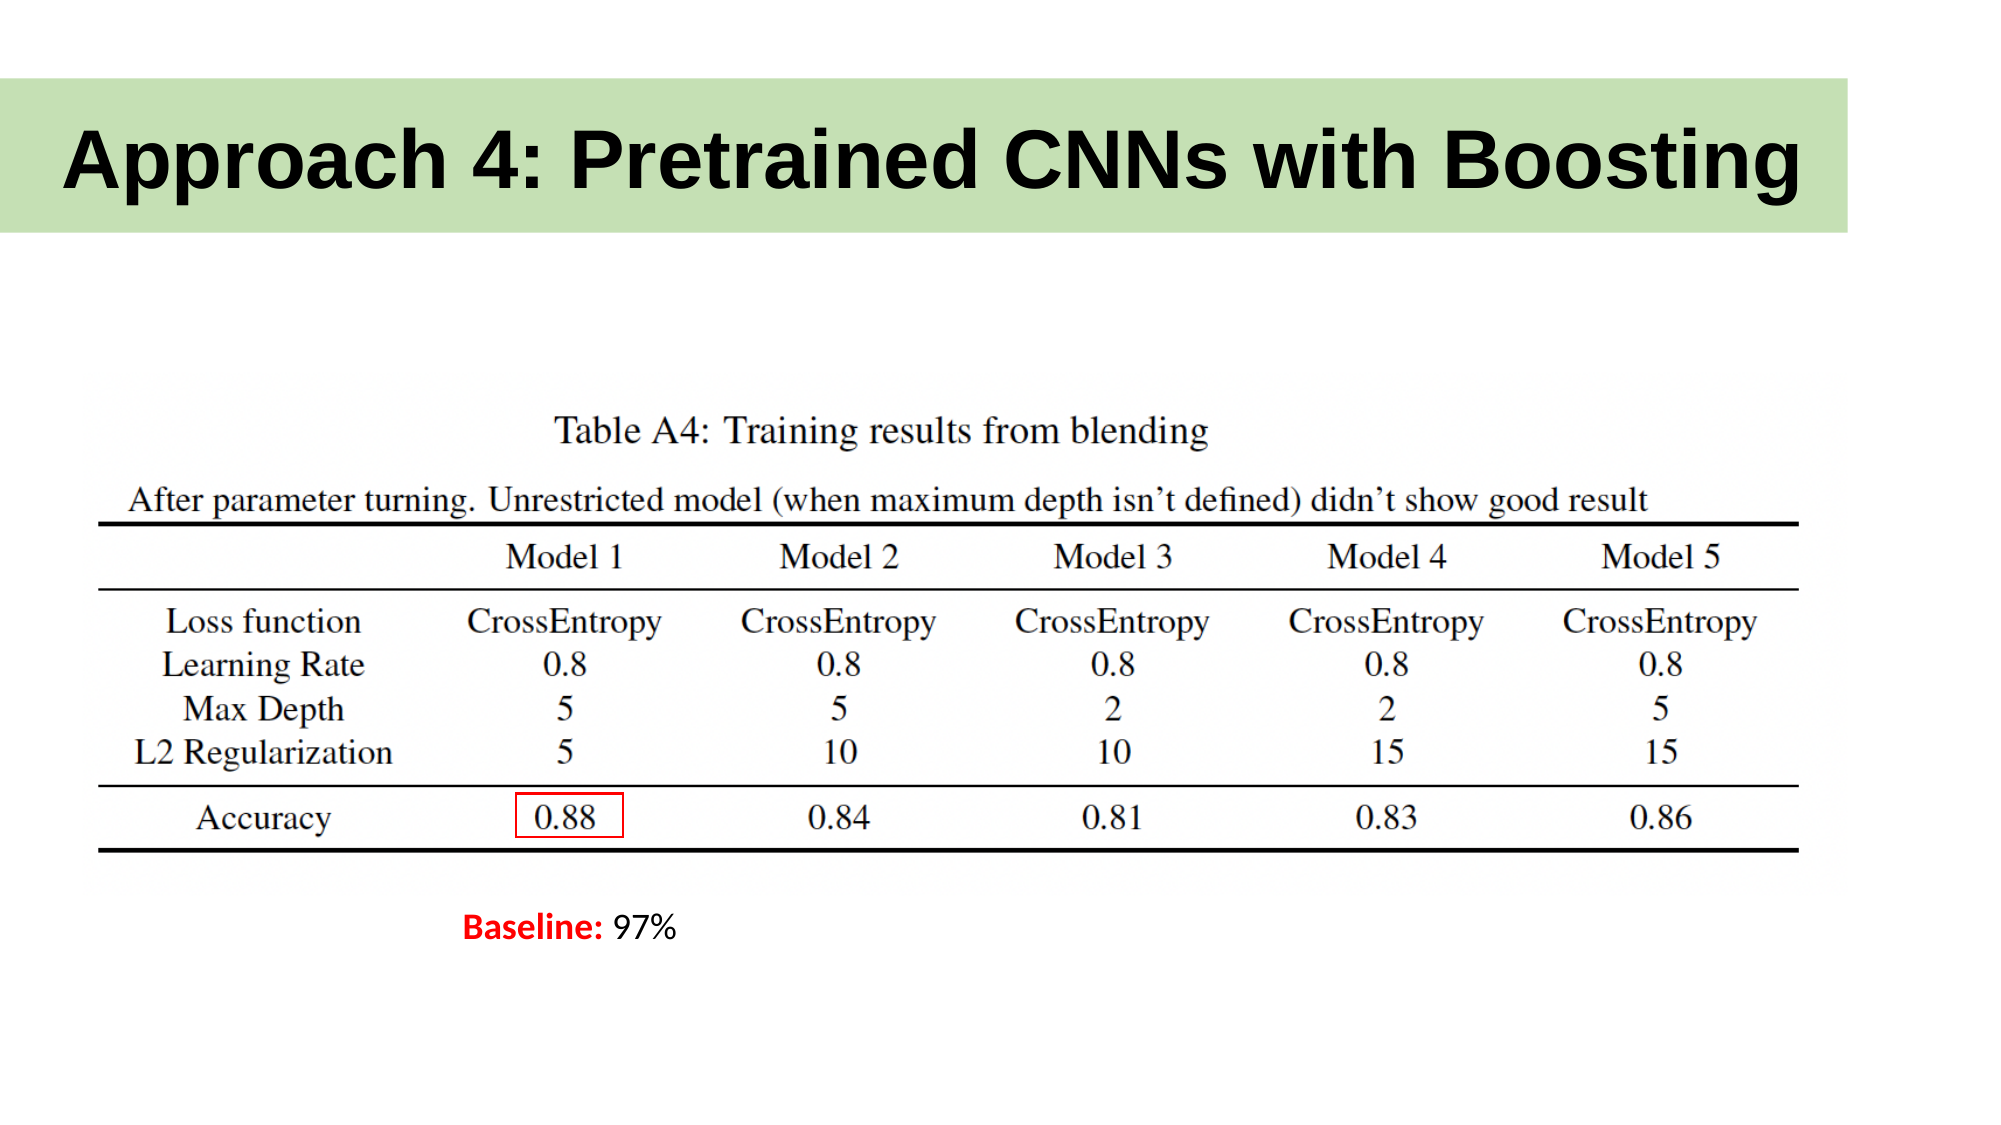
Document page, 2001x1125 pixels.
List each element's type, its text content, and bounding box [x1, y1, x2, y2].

text_box Baseline: 97% [447, 896, 692, 955]
text_box Approach 4: Pretrained CNNs with Boosting [0, 77, 1849, 234]
picture [82, 372, 1848, 896]
